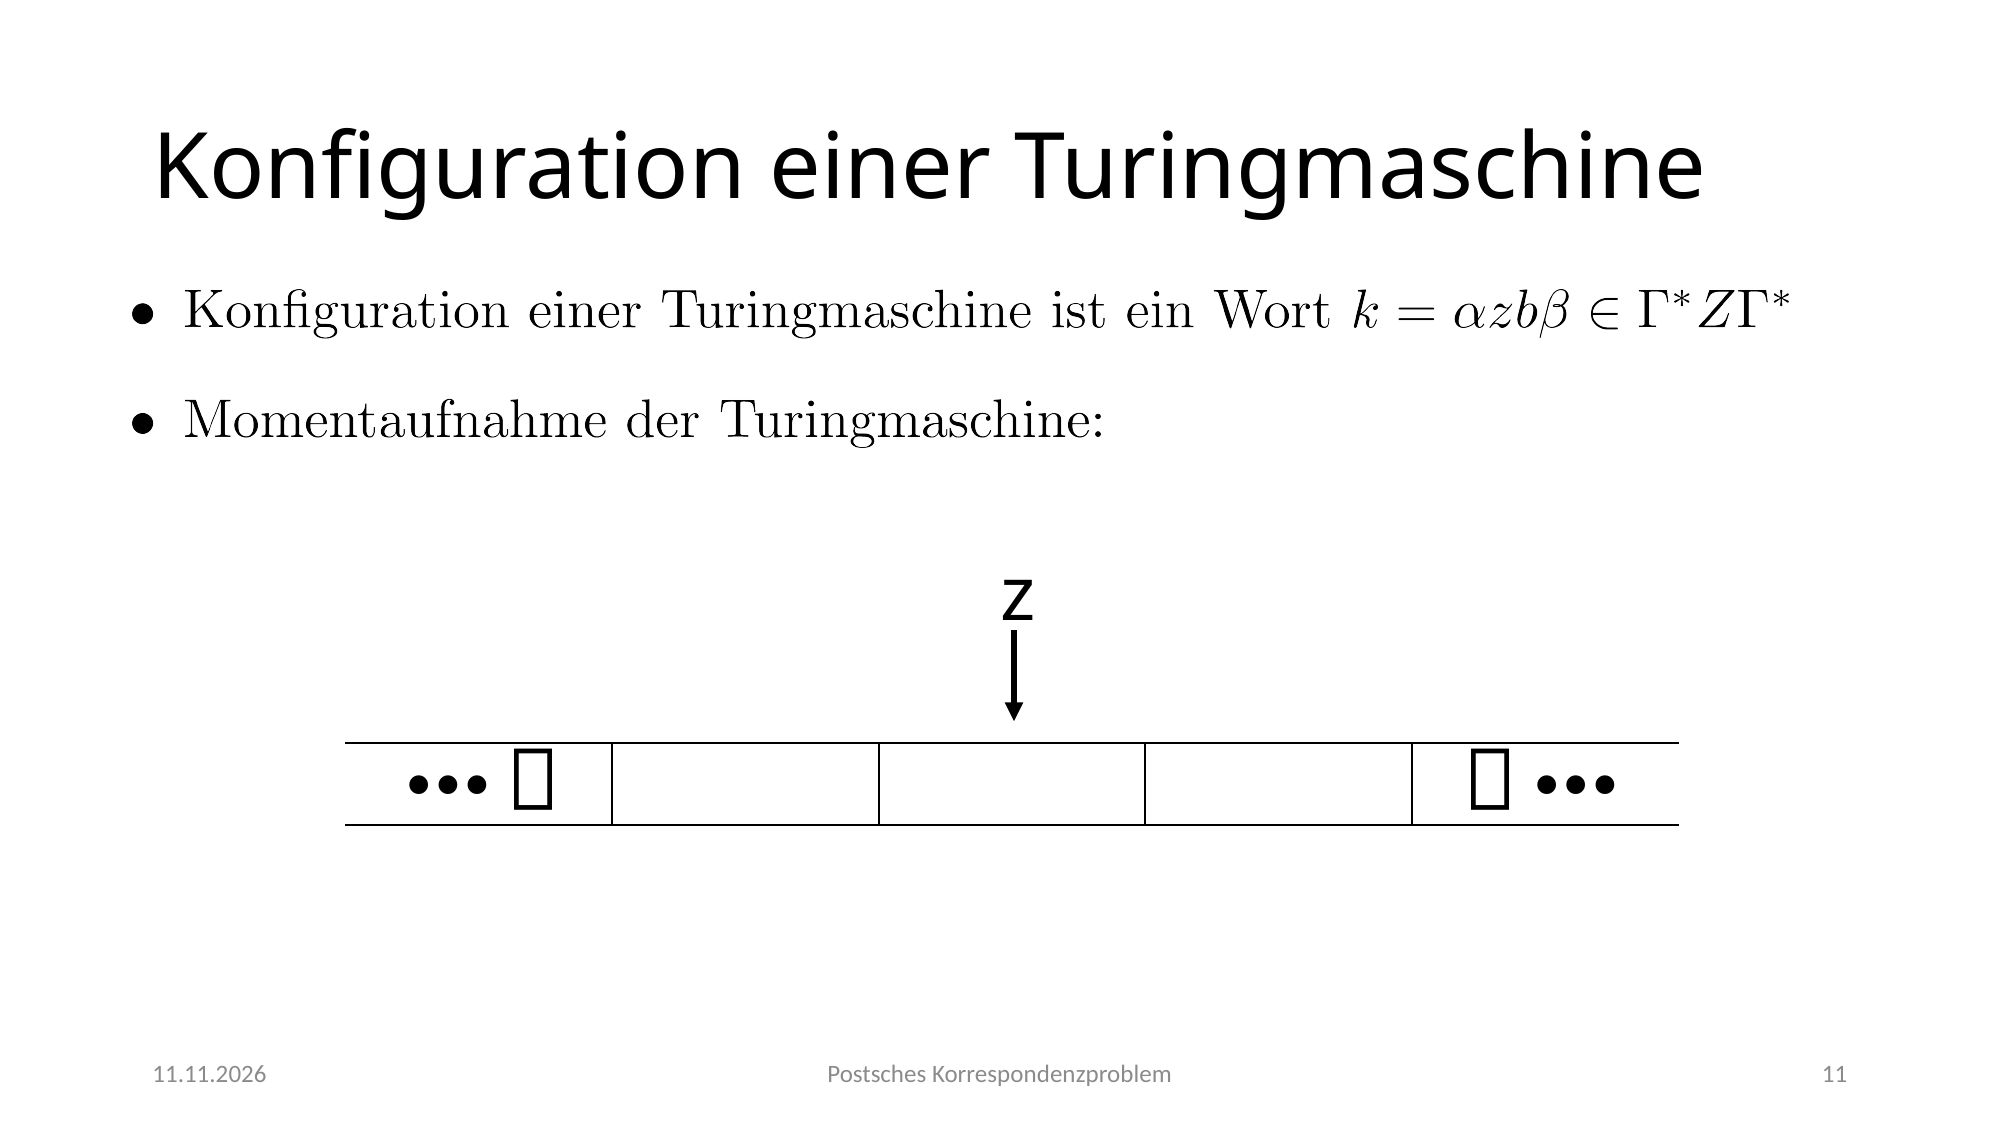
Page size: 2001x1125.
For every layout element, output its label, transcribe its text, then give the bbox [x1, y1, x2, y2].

picture [132, 289, 1789, 448]
footer Postsches Korrespondenzproblem [662, 1042, 1338, 1103]
text_box z [985, 537, 1184, 643]
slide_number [137, 1042, 588, 1103]
slide_number 11 [1412, 1042, 1863, 1103]
